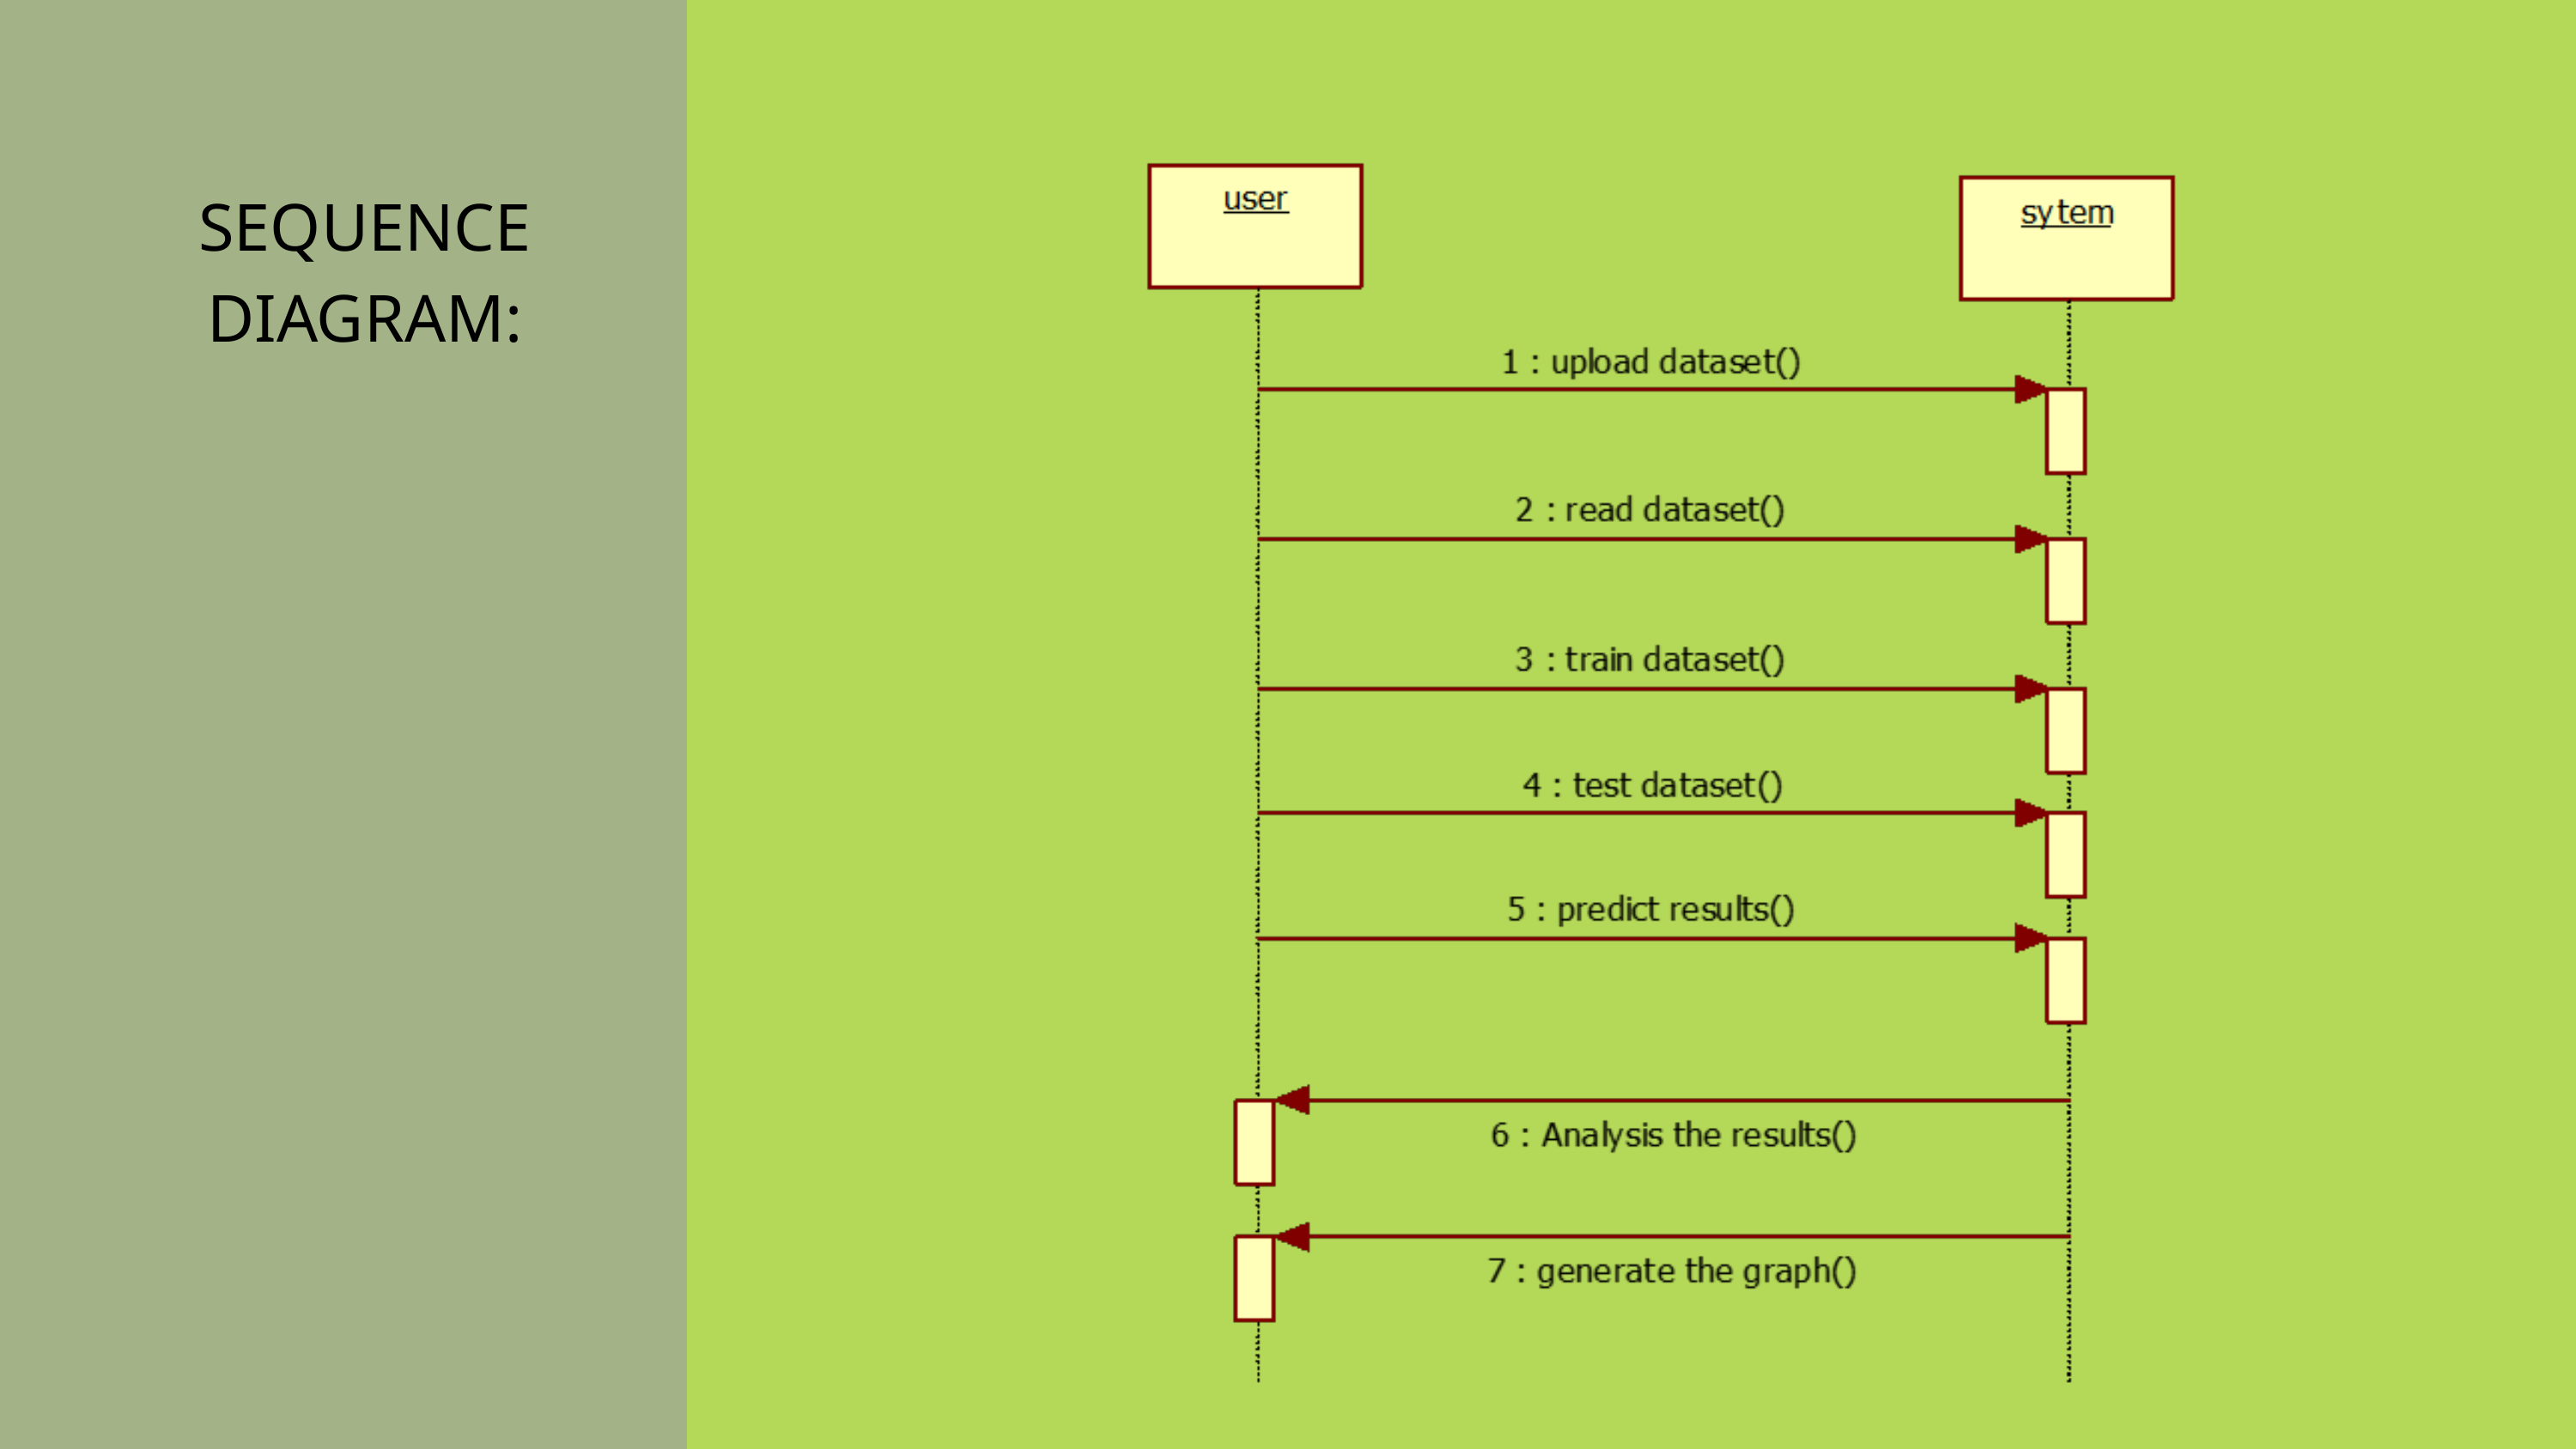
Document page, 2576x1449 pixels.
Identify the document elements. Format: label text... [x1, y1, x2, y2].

text_box [0, 0, 687, 1449]
text_box SEQUENCE DIAGRAM: [193, 173, 537, 446]
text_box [1086, 102, 2240, 1449]
text_box [687, 0, 2576, 1449]
